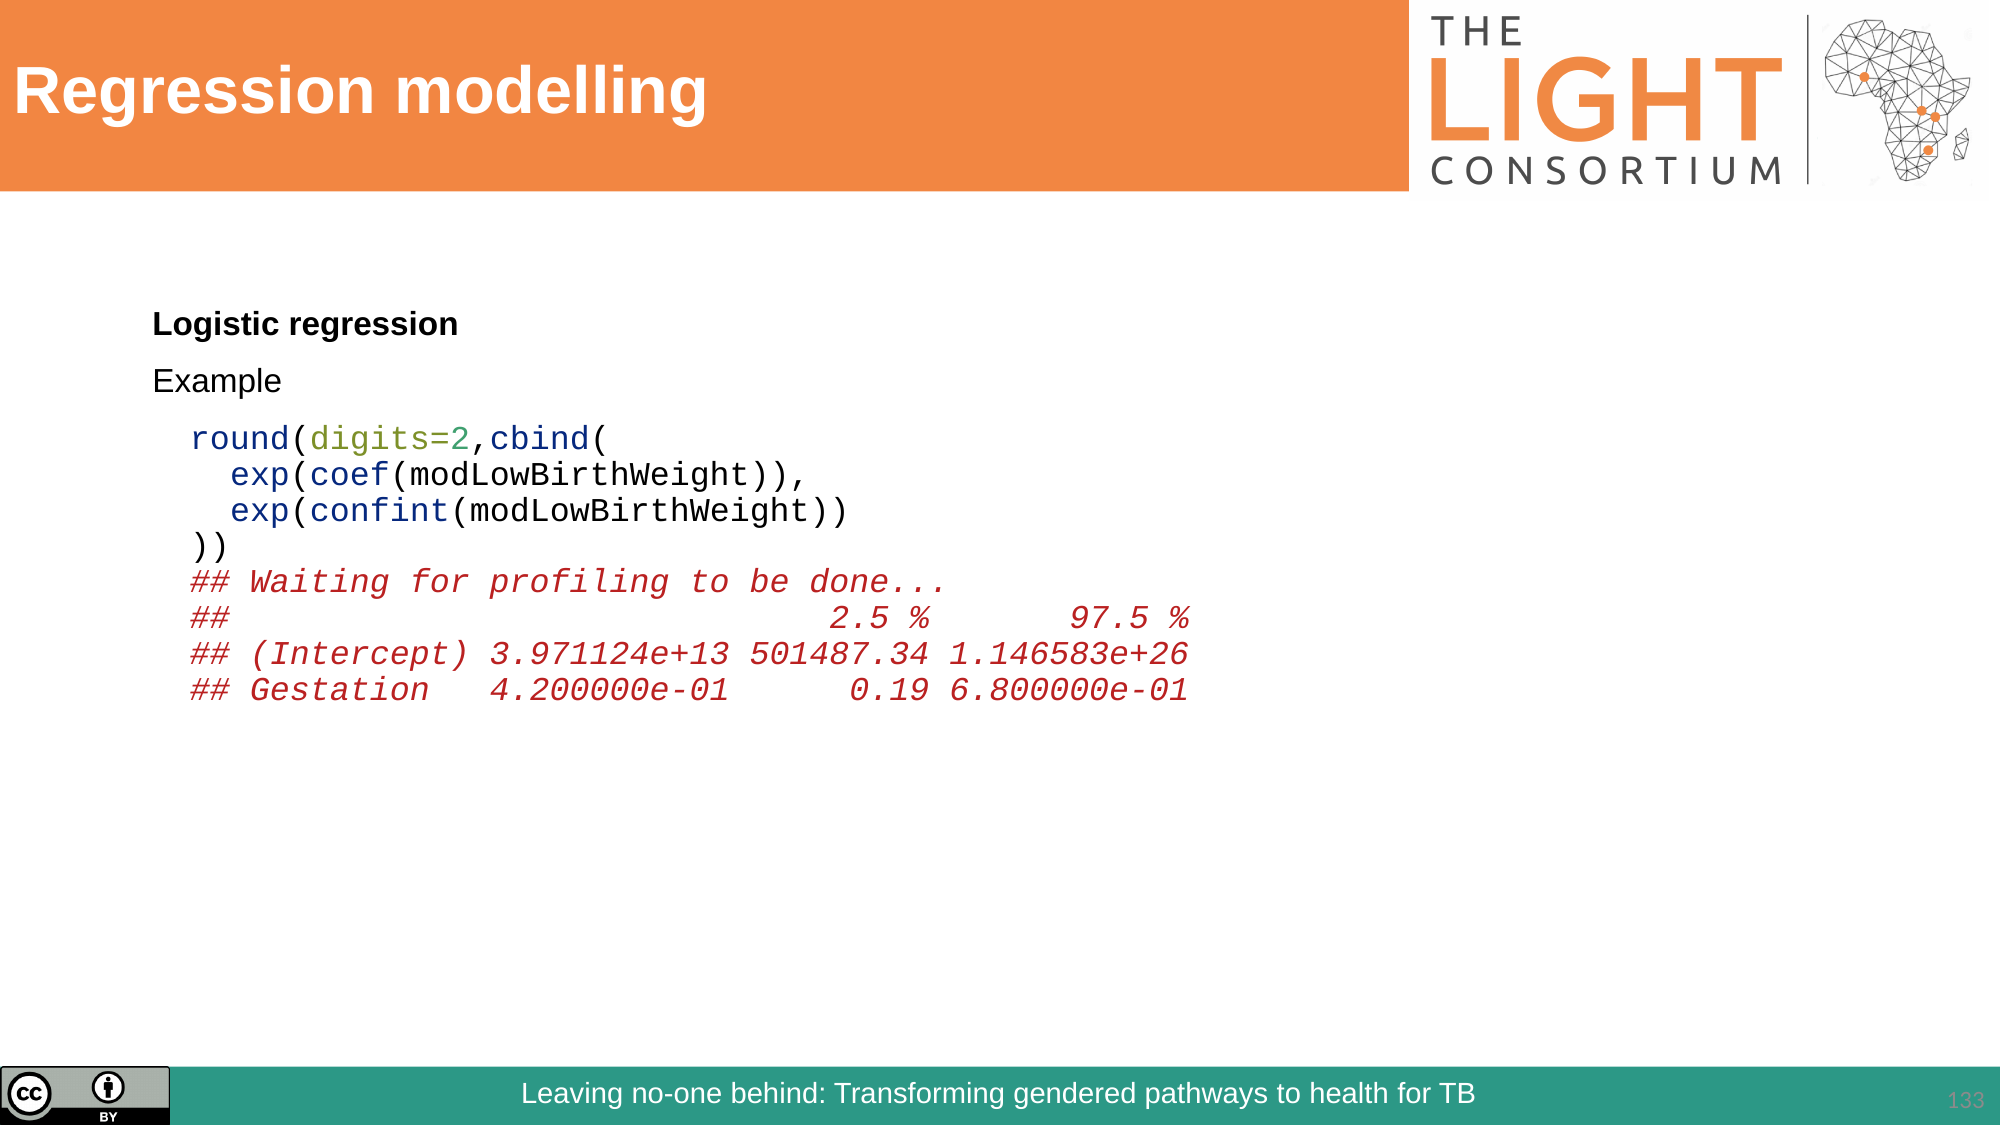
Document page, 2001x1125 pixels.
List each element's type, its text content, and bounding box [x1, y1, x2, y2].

list Logistic regression Example round(digits=2,cbind( exp(coef(modLowBirthWeight)), exp(confint(modLowBirthWeight)) )) ## Waiting for profiling to be done... ## 2.5 % 97.5 % ## (Intercept) 3.971124e+13 501487.34 1.146583e+26 ## Gestation 4.200000e-01 0.19 6.800000e-01 [137, 299, 1863, 1066]
picture [1409, 0, 1989, 201]
picture [0, 1066, 170, 1125]
title Regression modelling [0, 0, 1410, 192]
slide_number 133 [1550, 1073, 2000, 1125]
